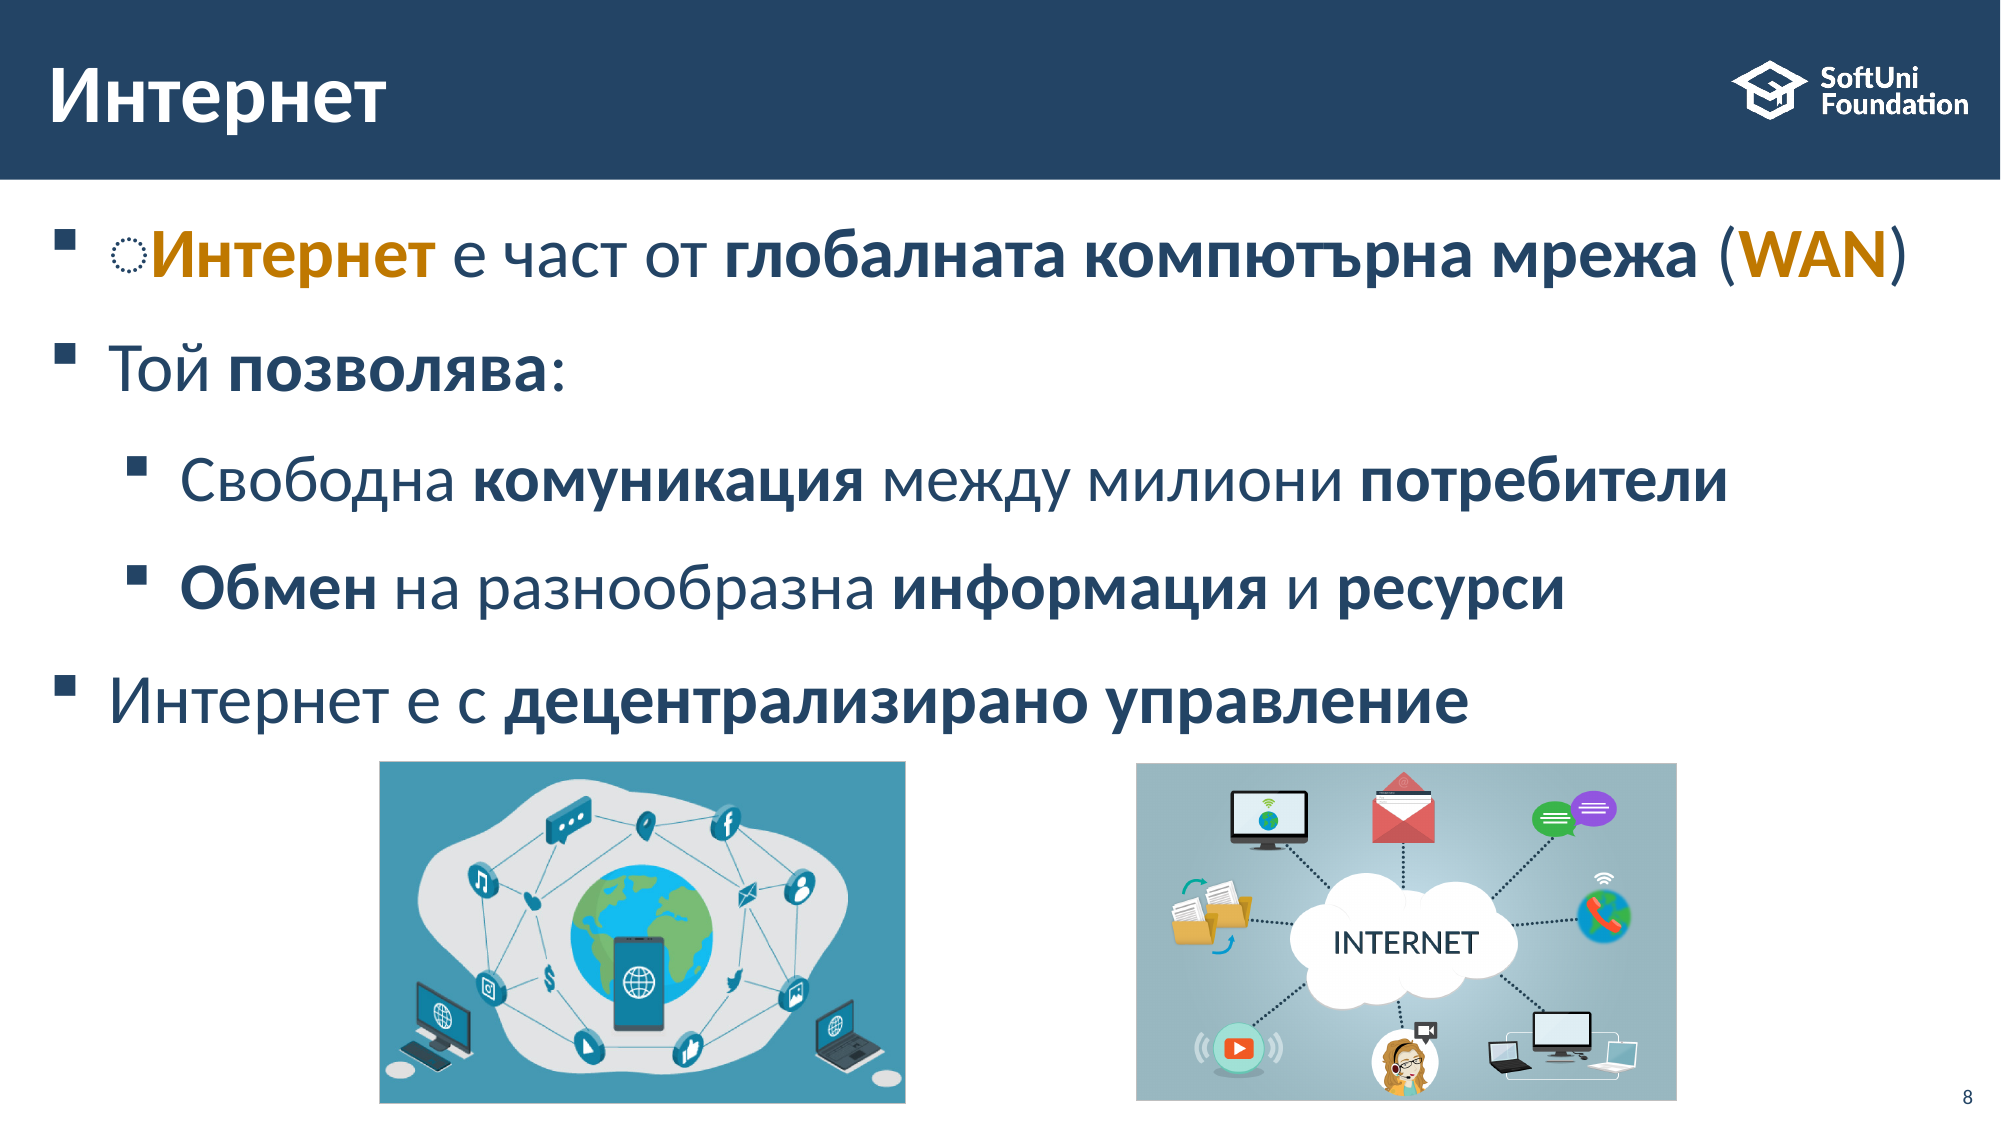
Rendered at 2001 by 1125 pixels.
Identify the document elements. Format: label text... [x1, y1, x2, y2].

title Интернет [31, 16, 1716, 162]
list ͏Интернет е част от глобалната компютърна мрежа (WAN) Той позволява: Свободна комуникация между милиони потребители Обмен на разнообразна информация и ресурси Интернет е с децентрализирано управление [31, 196, 1970, 1104]
picture [1136, 763, 1677, 1102]
picture [379, 760, 907, 1104]
slide_number 8 [1927, 1067, 1989, 1117]
picture [1731, 60, 1968, 120]
